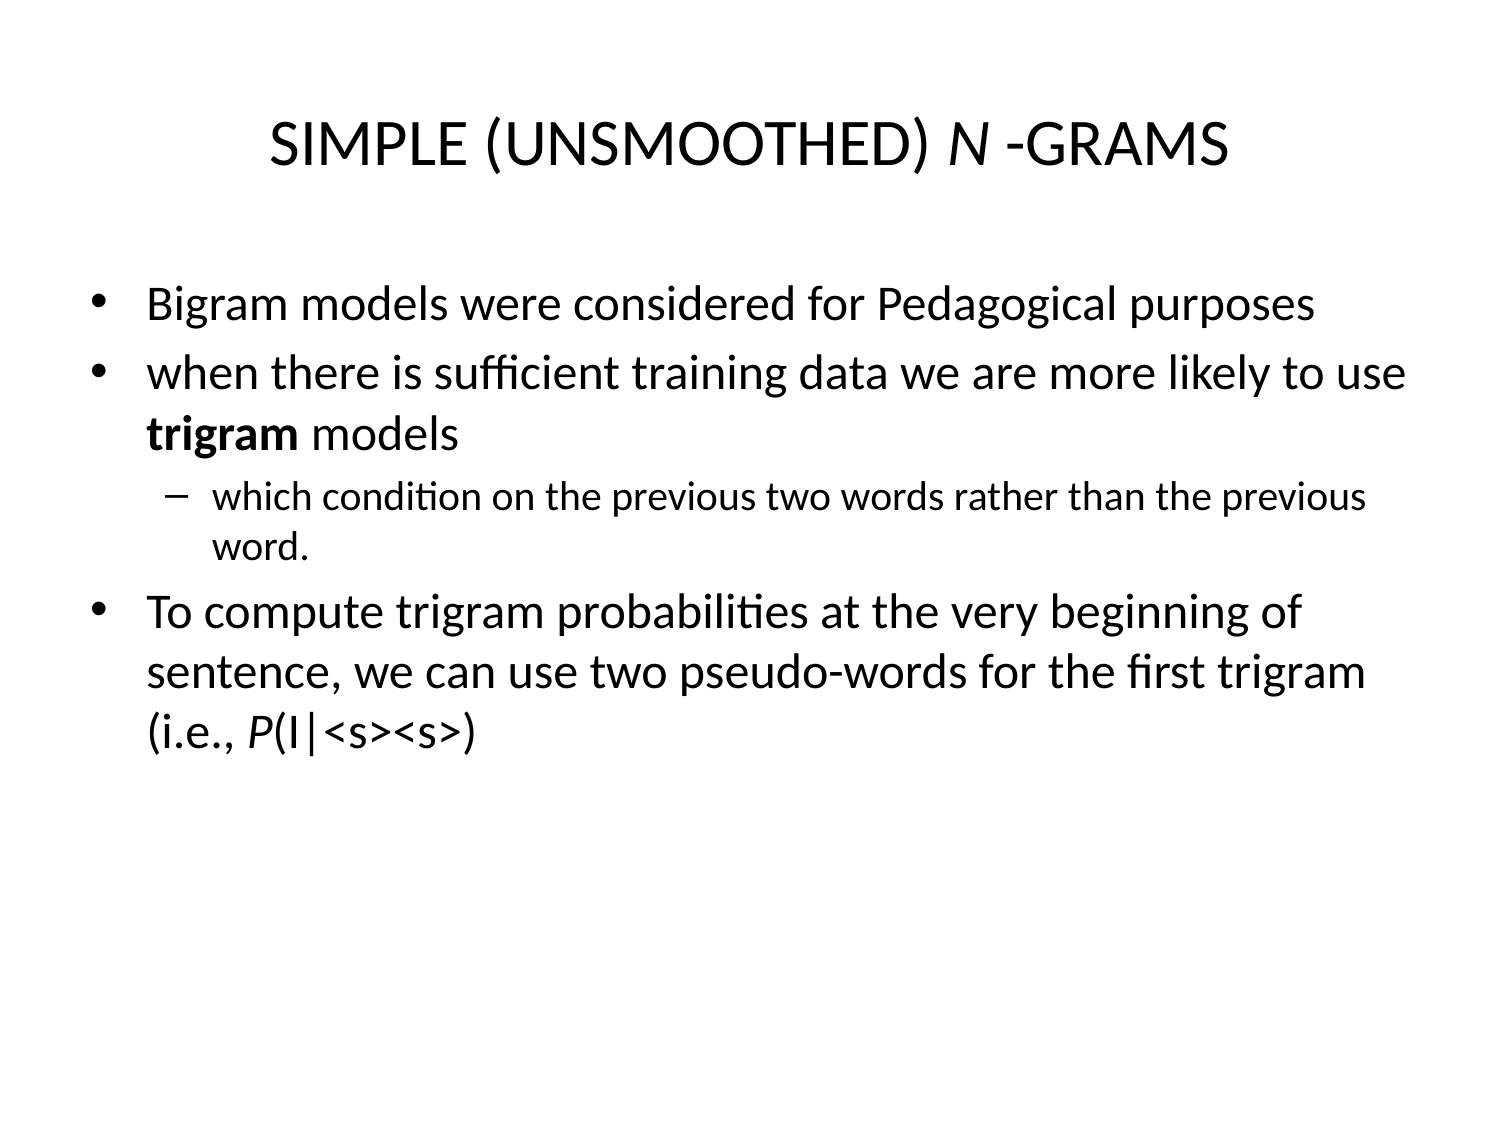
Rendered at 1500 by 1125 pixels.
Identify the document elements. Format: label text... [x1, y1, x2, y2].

list Bigram models were considered for Pedagogical purposes when there is sufficient training data we are more likely to use trigram models which condition on the previous two words rather than the previous word. To compute trigram probabilities at the very beginning of sentence, we can use two pseudo-words for the first trigram (i.e., P(I|<s><s>) [75, 262, 1425, 1005]
title SIMPLE (UNSMOOTHED) N -GRAMS [75, 45, 1425, 233]
